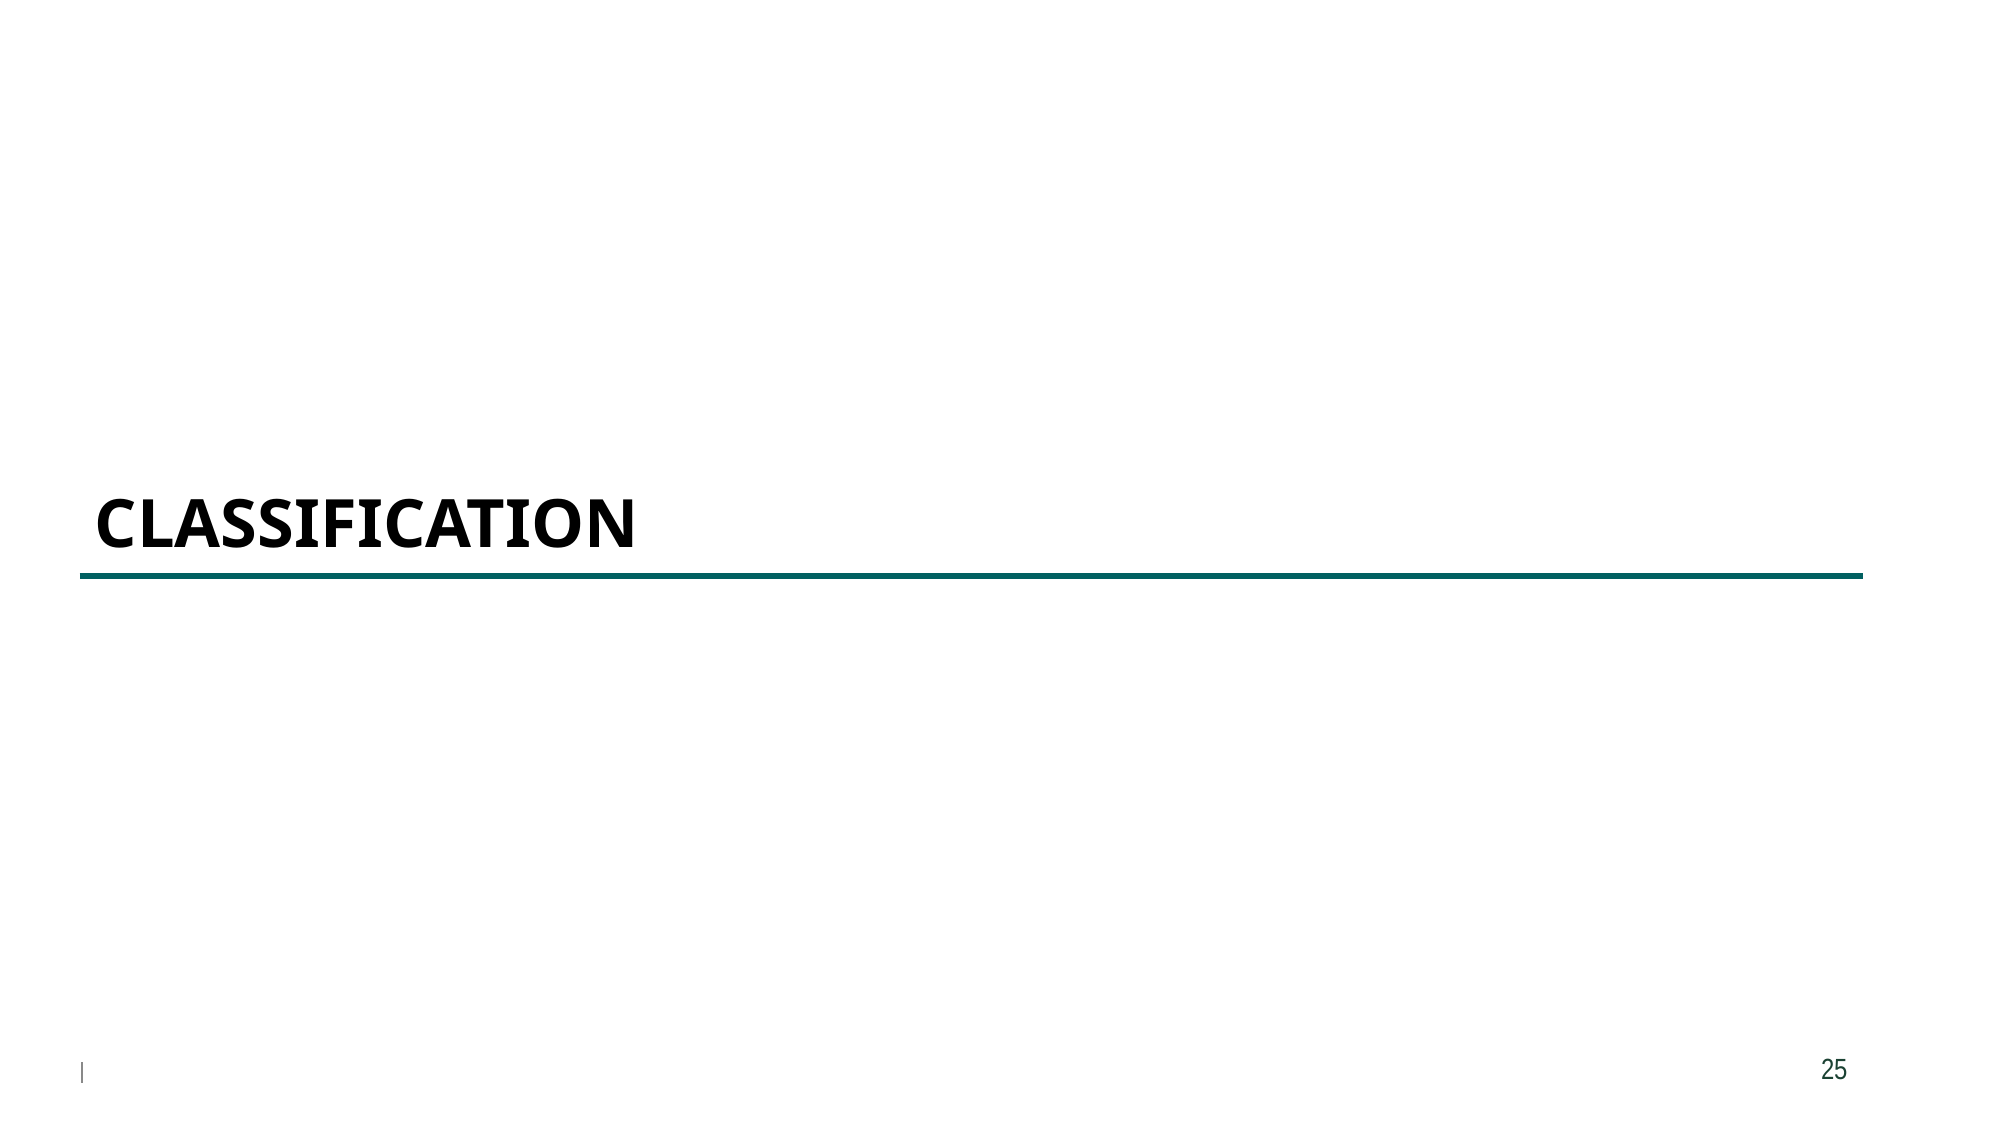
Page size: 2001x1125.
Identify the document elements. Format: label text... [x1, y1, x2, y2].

title classification [79, 482, 1863, 571]
text_box 25 [1412, 1042, 1863, 1103]
